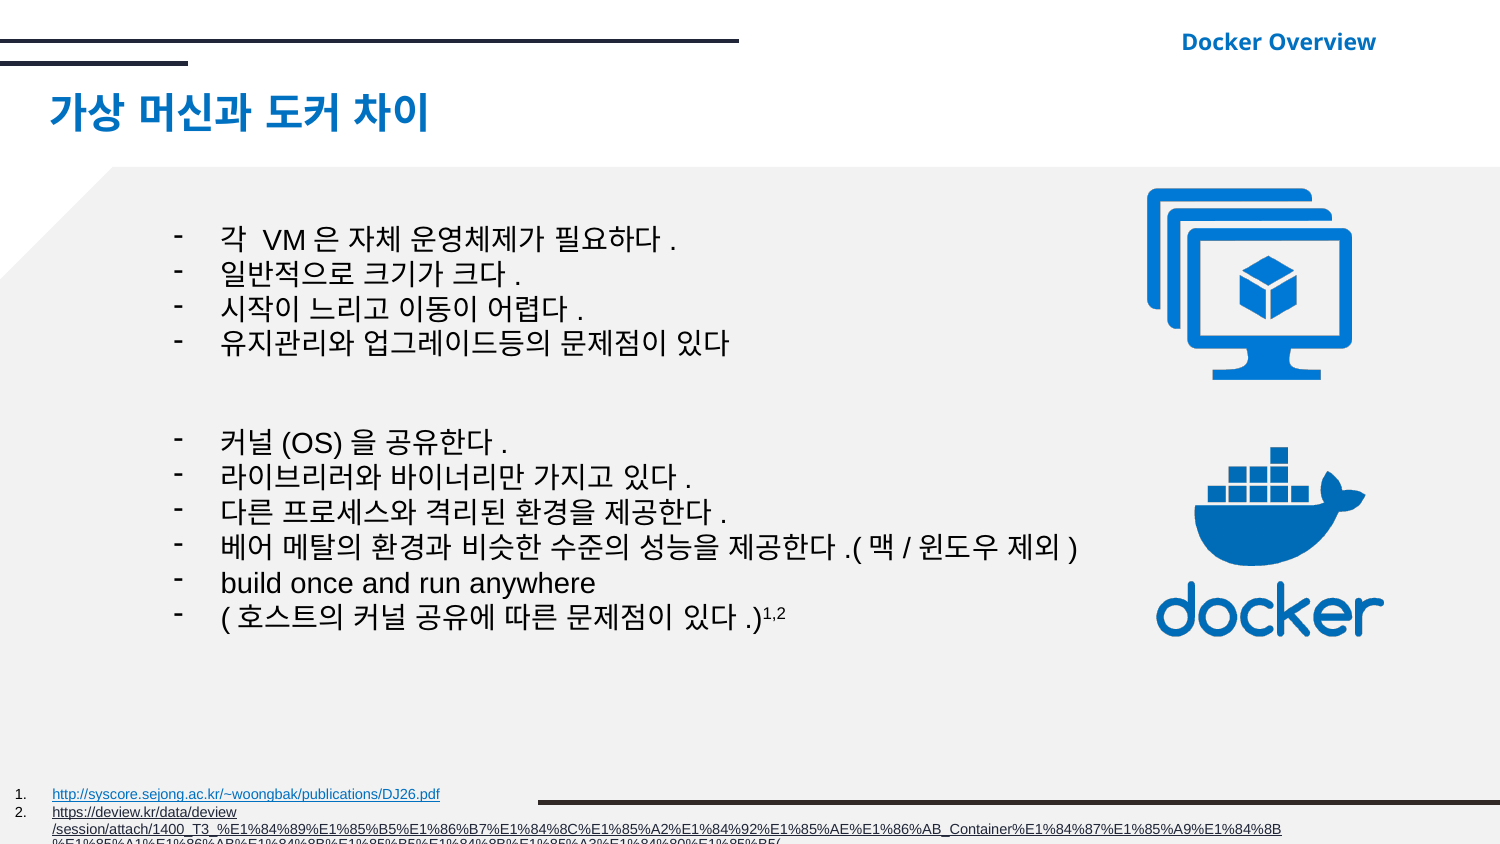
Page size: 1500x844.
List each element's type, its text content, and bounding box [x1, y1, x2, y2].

text_box Docker Overview [952, 17, 1392, 65]
picture [1147, 188, 1352, 380]
text_box http://syscore.sejong.ac.kr/~woongbak/publications/DJ26.pdf https://deview.kr/data/deview/session/attach/1400_T3_%E1%84%89%E1%85%B5%E1%86%B7%E1%84%8C%E1%85%A2%E1%84%92%E1%85%AE%E1%86%AB_Container%E1%84%87%E1%85%A9%E1%84%8B%E1%85%A1%E1%86%AB%E1%84%8B%E1%85%B5%E1%84%8B%E1%85%A3%E1%84%80%E1%85%B5(docker,kubernetes).pdf [0, 777, 1307, 844]
picture [1156, 428, 1384, 656]
text_box 커널(OS)을 공유한다. 라이브리러와 바이너리만 가지고 있다. 다른 프로세스와 격리된 환경을 제공한다. 베어 메탈의 환경과 비슷한 수준의 성능을 제공한다.(맥/윈도우 제외) build once and run anywhere (호스트의 커널 공유에 따른 문제점이 있다.)1,2 [158, 416, 1270, 642]
text_box 각 VM은 자체 운영체제가 필요하다. 일반적으로 크기가 크다. 시작이 느리고 이동이 어렵다. 유지관리와 업그레이드등의 문제점이 있다 [158, 213, 1142, 369]
text_box 가상 머신과 도커 차이 [34, 88, 1469, 136]
